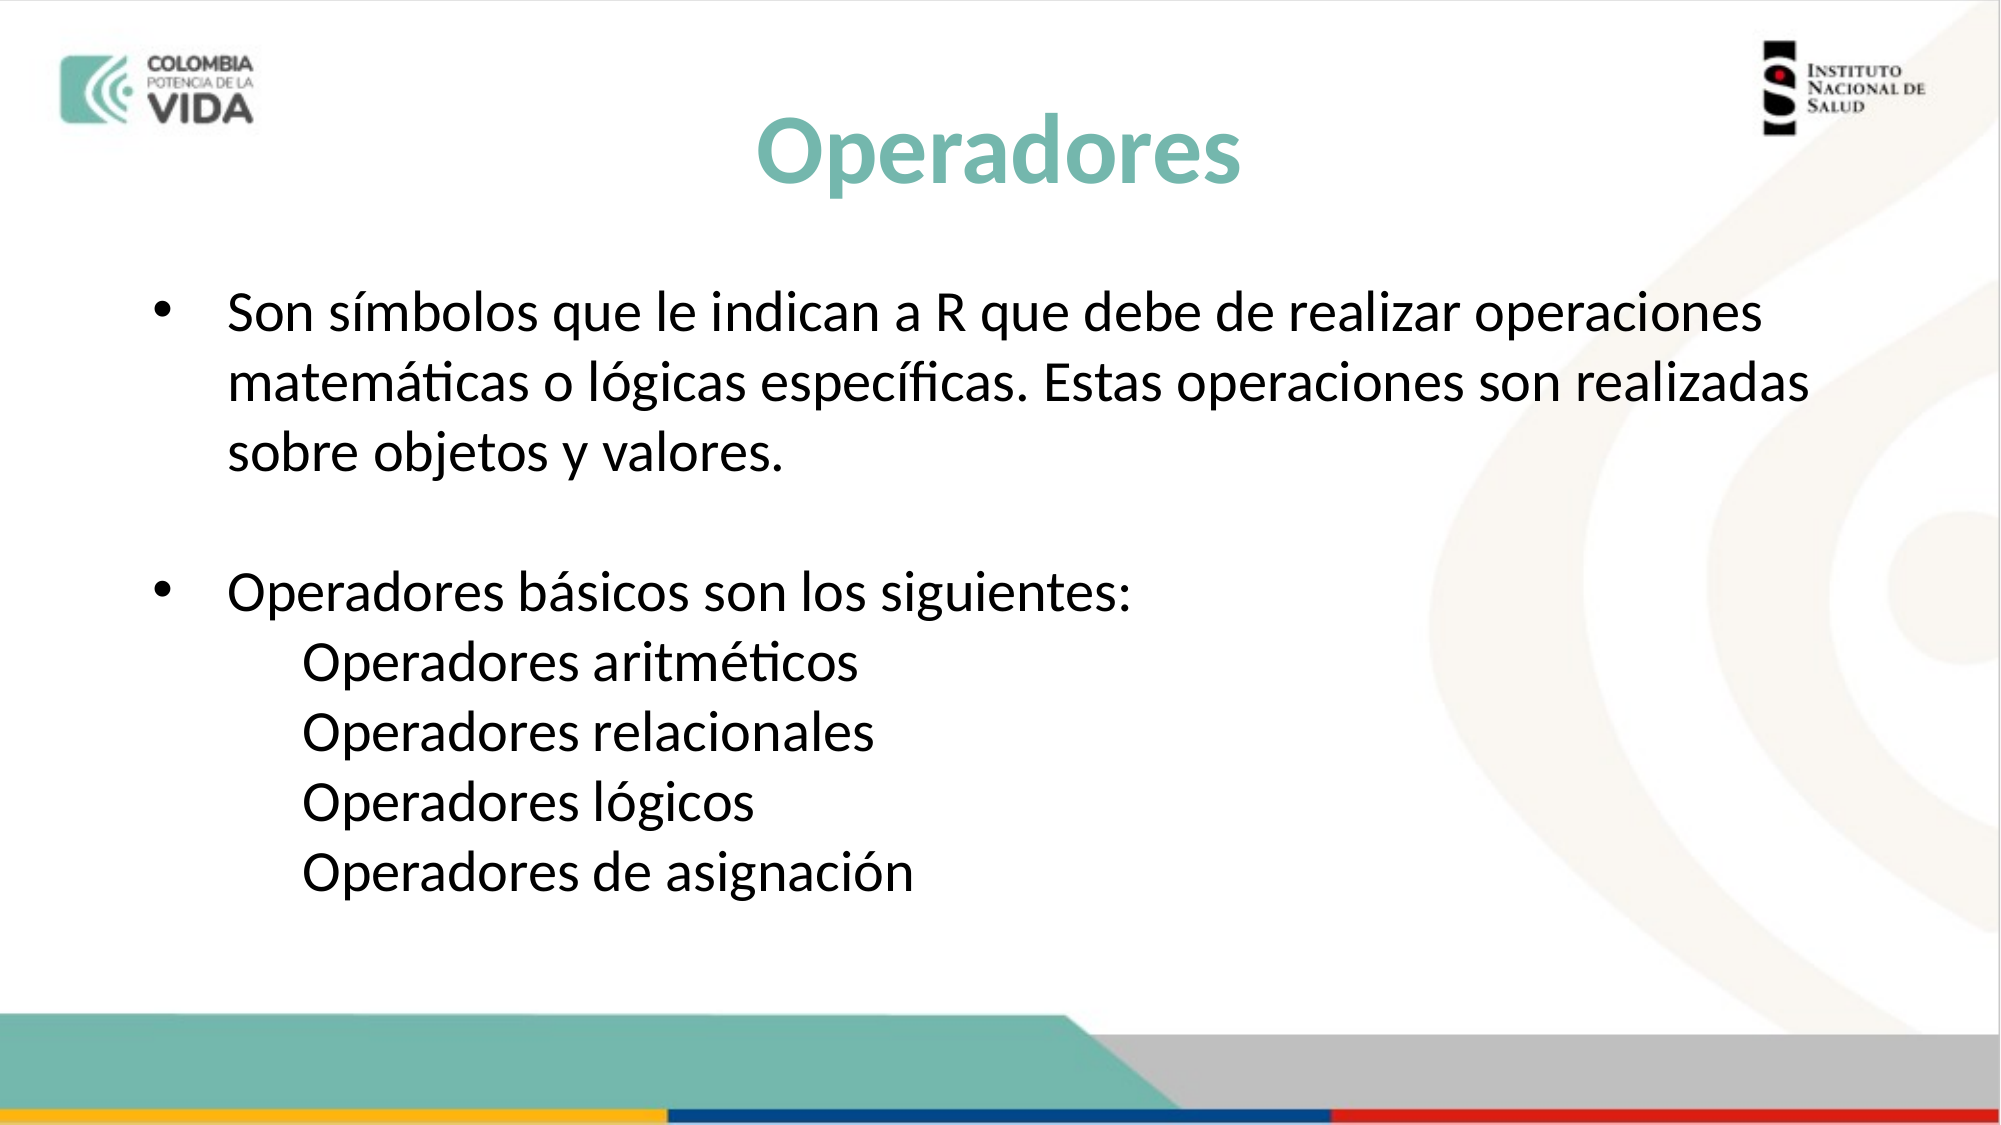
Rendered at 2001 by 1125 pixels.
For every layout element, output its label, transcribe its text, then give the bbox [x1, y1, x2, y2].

picture [0, 0, 2001, 1125]
text_box Son símbolos que le indican a R que debe de realizar operaciones matemáticas o lógicas específicas. Estas operaciones son realizadas sobre objetos y valores. Operadores básicos son los siguientes: Operadores aritméticos Operadores relacionales Operadores lógicos Operadores de asignación [137, 265, 1958, 981]
title Operadores [137, 58, 1863, 229]
